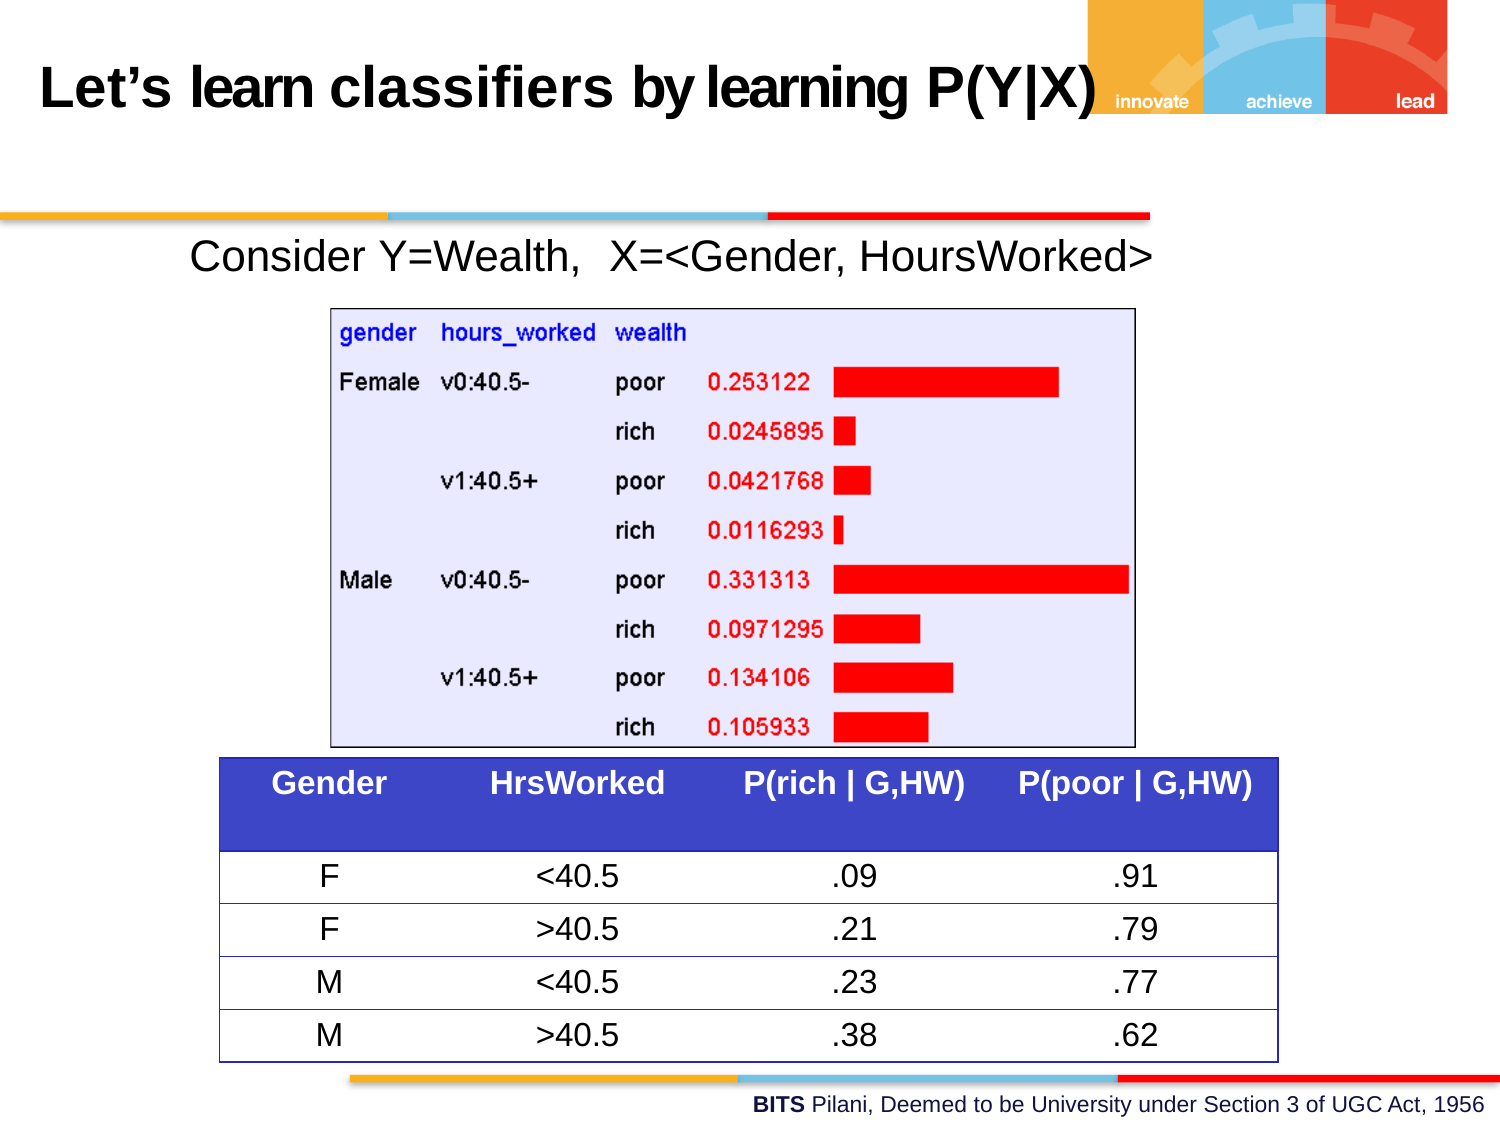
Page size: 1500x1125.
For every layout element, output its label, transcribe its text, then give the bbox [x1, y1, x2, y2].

table_cell M [220, 1010, 437, 1061]
table_cell .09 [703, 852, 991, 903]
table_cell .21 [703, 904, 991, 956]
table_header HrsWorked [437, 759, 703, 850]
text_box [330, 308, 1136, 748]
table_cell .62 [991, 1010, 1277, 1061]
table_cell M [220, 957, 437, 1009]
text_box Consider Y=Wealth, X=<Gender, HoursWorked> [187, 224, 1158, 280]
table_cell >40.5 [437, 1010, 703, 1061]
table_cell .79 [991, 904, 1277, 956]
table_header Gender [220, 759, 437, 850]
table_cell <40.5 [437, 852, 703, 903]
table_header P(poor | G,HW) [991, 759, 1277, 850]
table_cell .91 [991, 852, 1277, 903]
table_cell F [220, 904, 437, 956]
picture [1262, 0, 1448, 114]
table_cell <40.5 [437, 957, 703, 1009]
title Let’s learn classifiers by learning P(Y|X) [37, 0, 1262, 179]
table_cell >40.5 [437, 904, 703, 956]
table_cell .77 [991, 957, 1277, 1009]
table_cell .23 [703, 957, 991, 1009]
table_header P(rich | G,HW) [703, 759, 991, 850]
table_cell F [220, 852, 437, 903]
table_cell .38 [703, 1010, 991, 1061]
